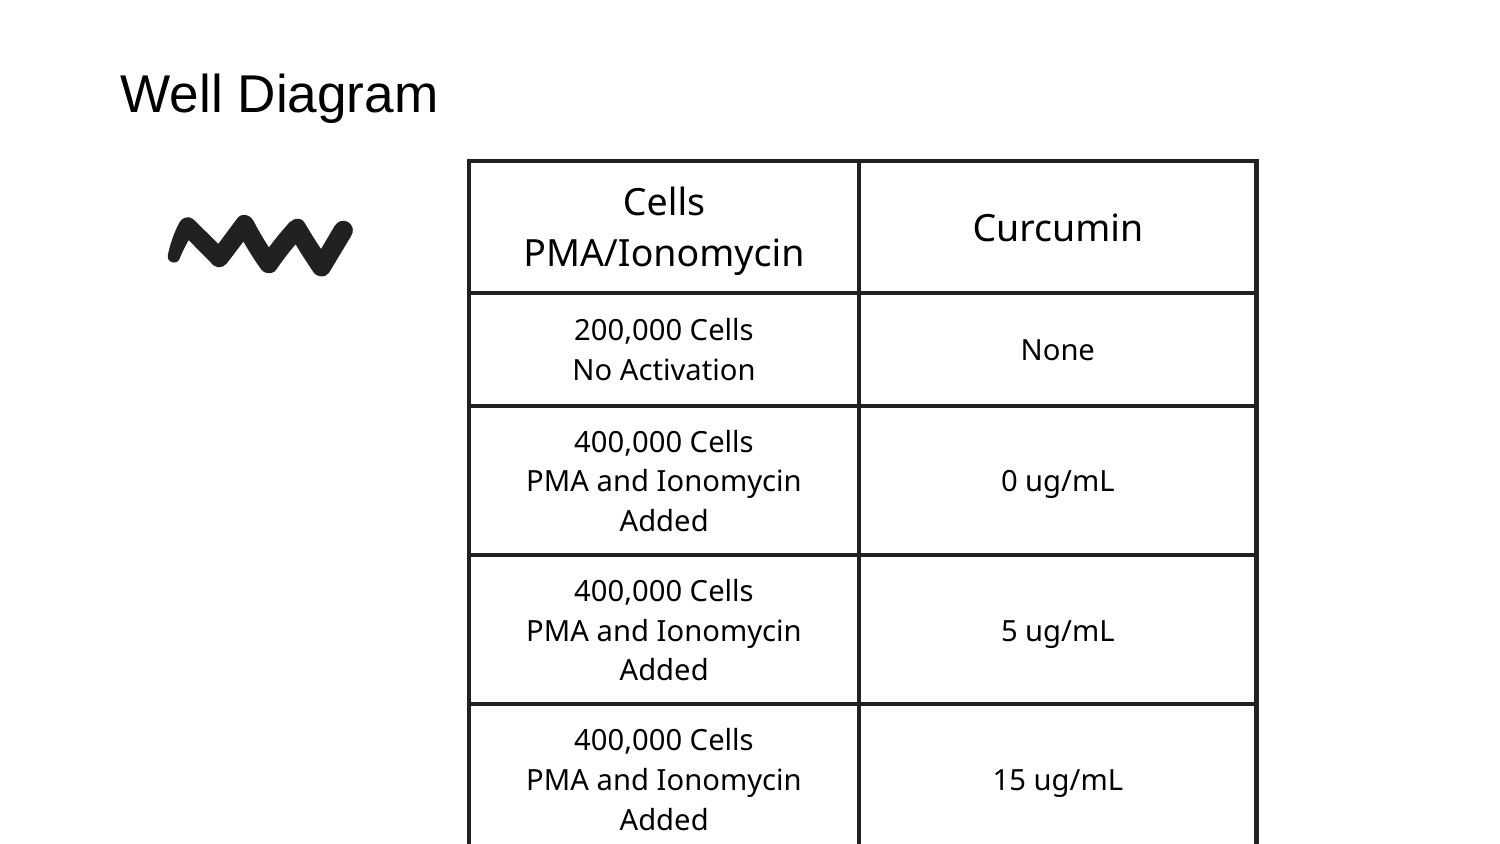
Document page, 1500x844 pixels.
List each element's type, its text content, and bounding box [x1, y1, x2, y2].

table_cell 0 ug/mL [861, 408, 1254, 553]
table_cell 400,000 Cells PMA and Ionomycin Added [471, 706, 857, 844]
table_header Cells PMA/Ionomycin [471, 163, 857, 291]
table_cell 400,000 Cells PMA and Ionomycin Added [471, 557, 857, 702]
table_cell 5 ug/mL [861, 557, 1254, 702]
table_cell 15 ug/mL [861, 706, 1254, 844]
text_box [167, 214, 353, 277]
table_cell 400,000 Cells PMA and Ionomycin Added [471, 408, 857, 553]
table_cell 200,000 Cells No Activation [471, 295, 857, 404]
table_header Curcumin [861, 163, 1254, 291]
title Well Diagram [105, 44, 1372, 139]
table_cell None [861, 295, 1254, 404]
